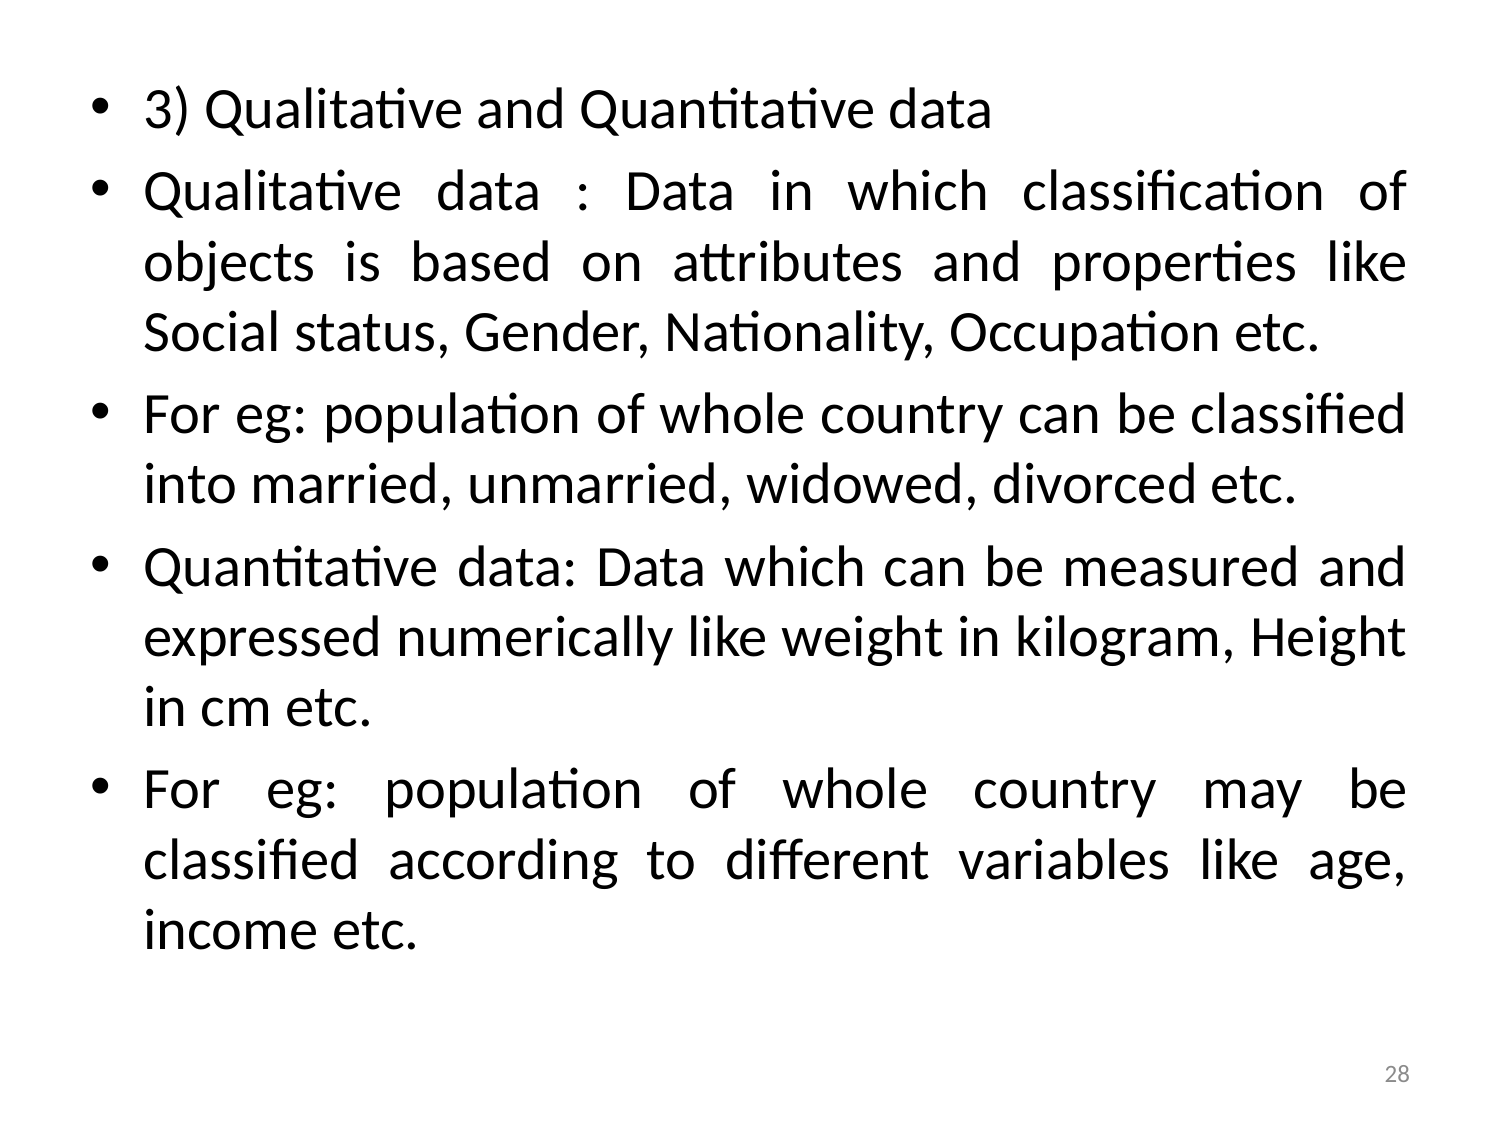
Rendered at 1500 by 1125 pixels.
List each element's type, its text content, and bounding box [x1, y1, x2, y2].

list 3) Qualitative and Quantitative data Qualitative data : Data in which classification of objects is based on attributes and properties like Social status, Gender, Nationality, Occupation etc. For eg: population of whole country can be classified into married, unmarried, widowed, divorced etc. Quantitative data: Data which can be measured and expressed numerically like weight in kilogram, Height in cm etc. For eg: population of whole country may be classified according to different variables like age, income etc. [75, 62, 1425, 1005]
slide_number 28 [1074, 1042, 1425, 1103]
